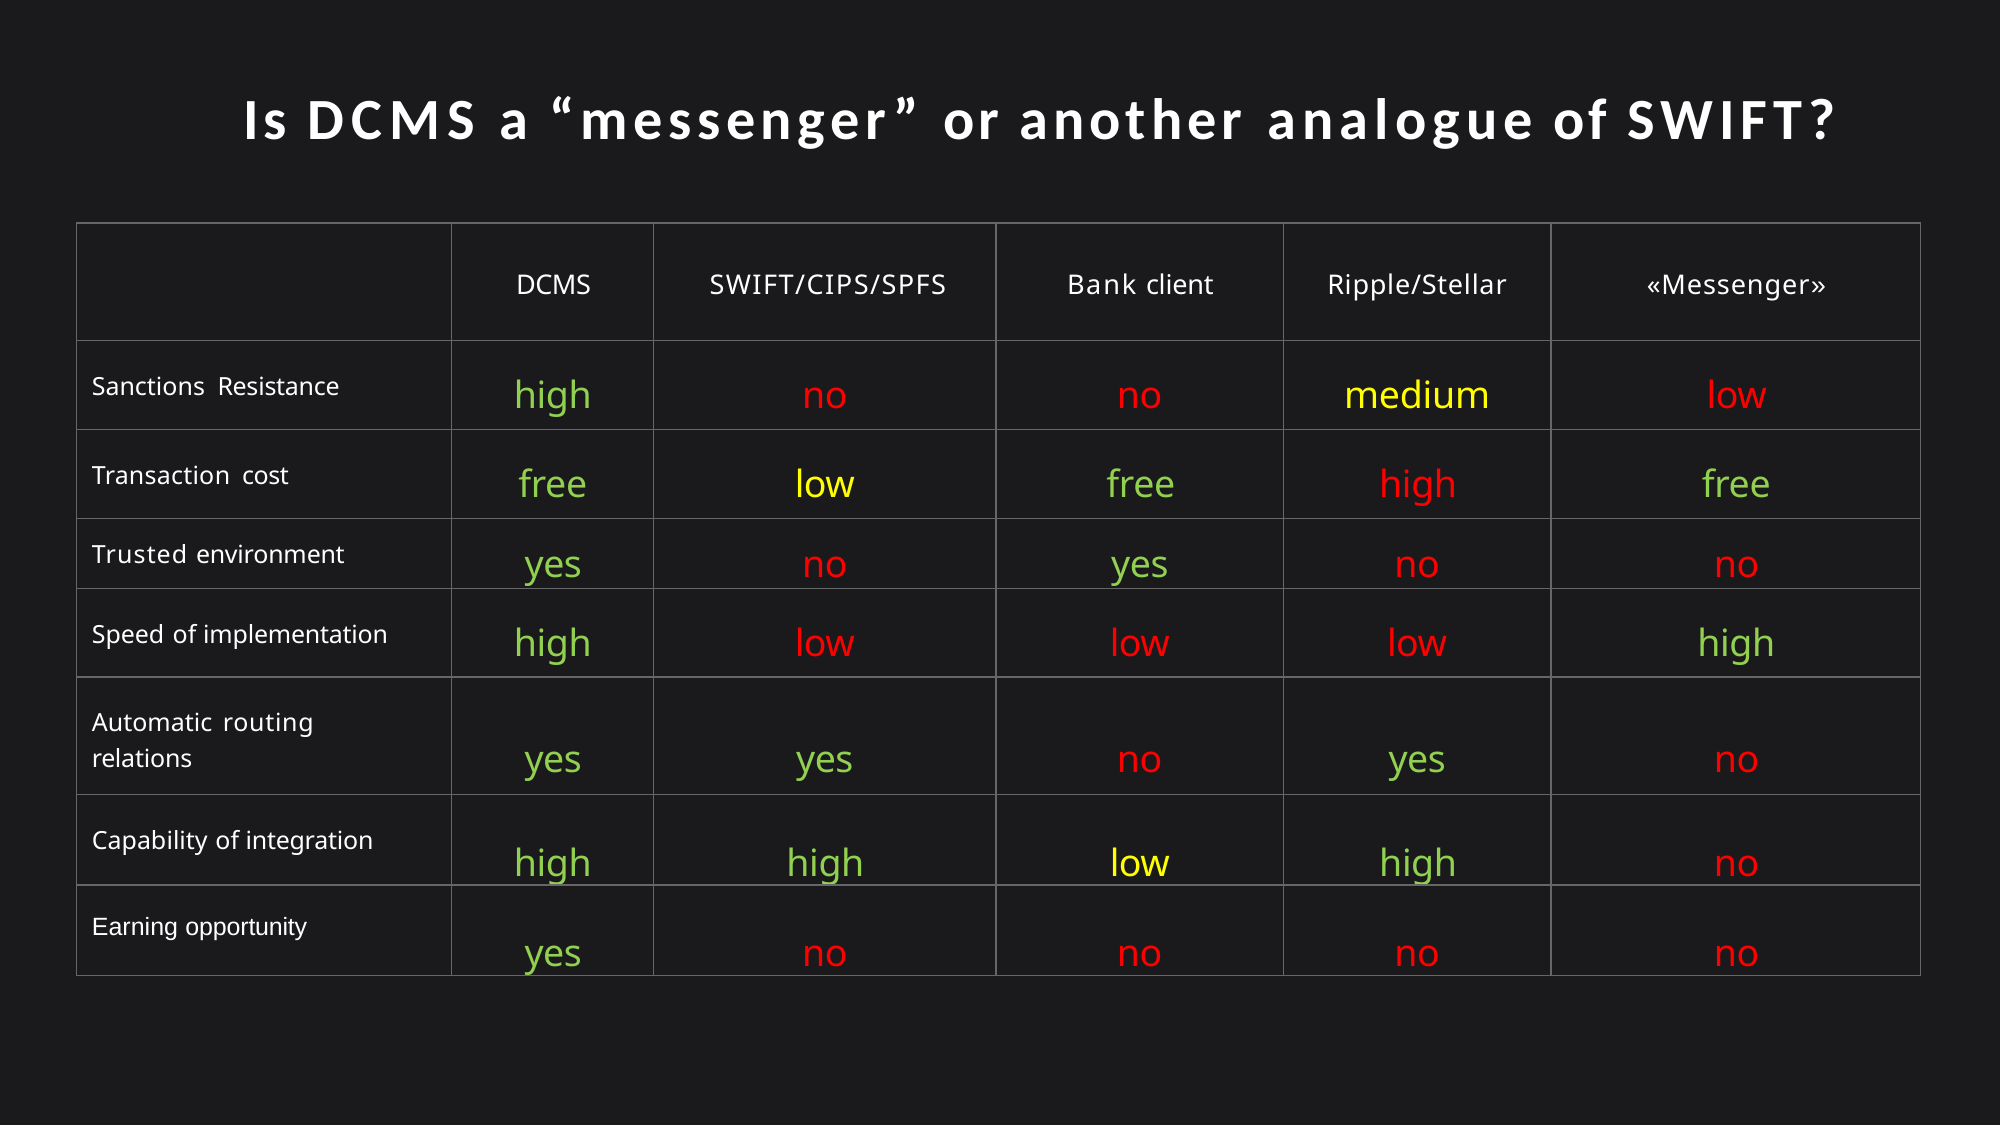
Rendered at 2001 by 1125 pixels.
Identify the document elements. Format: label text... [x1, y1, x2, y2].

table_cell Speed of implementation [77, 589, 451, 676]
table_cell no [1552, 678, 1920, 794]
table_cell low [997, 589, 1283, 676]
table_cell Transaction cost [77, 430, 451, 518]
table_cell high [452, 341, 653, 429]
table_cell yes [452, 678, 653, 794]
table_cell high [1552, 589, 1920, 676]
table_cell free [452, 430, 653, 518]
text_box Is DCMS a “messenger” or another analogue of SWIFT? [97, 78, 1980, 152]
table_header DCMS [452, 224, 653, 340]
table_cell high [452, 589, 653, 676]
table_header Ripple/Stellar [1284, 224, 1550, 340]
table_cell yes [452, 886, 653, 975]
table_cell yes [997, 519, 1283, 588]
table_cell no [654, 519, 995, 588]
table_cell Sanctions Resistance [77, 341, 451, 429]
table_cell Capability of integration [77, 795, 451, 884]
table_cell free [997, 430, 1283, 518]
table_cell no [654, 886, 995, 975]
table_cell no [997, 678, 1283, 794]
table_cell yes [1284, 678, 1550, 794]
table_cell free [1552, 430, 1920, 518]
table_cell low [1552, 341, 1920, 429]
table_cell no [654, 341, 995, 429]
table_cell no [1284, 519, 1550, 588]
table_cell high [452, 795, 653, 884]
table_cell yes [654, 678, 995, 794]
table_cell no [1552, 886, 1920, 975]
table_cell low [654, 589, 995, 676]
table_cell Earning opportunity [77, 886, 451, 975]
table_cell low [997, 795, 1283, 884]
table_header «Messenger» [1552, 224, 1920, 340]
table_cell Trusted environment [77, 519, 451, 588]
table_header Bank client [997, 224, 1283, 340]
table_cell no [997, 341, 1283, 429]
table_cell high [1284, 430, 1550, 518]
table_cell low [1284, 589, 1550, 676]
table_cell no [1284, 886, 1550, 975]
text_box [0, 0, 2000, 1125]
table_header SWIFT/CIPS/SPFS [654, 224, 995, 340]
table_cell yes [452, 519, 653, 588]
table_header [77, 224, 451, 340]
table_cell no [997, 886, 1283, 975]
table_cell no [1552, 519, 1920, 588]
table_cell high [1284, 795, 1550, 884]
table_cell Automatic routing relations [77, 678, 451, 794]
table_cell high [654, 795, 995, 884]
table_cell low [654, 430, 995, 518]
table_cell medium [1284, 341, 1550, 429]
table_cell no [1552, 795, 1920, 884]
